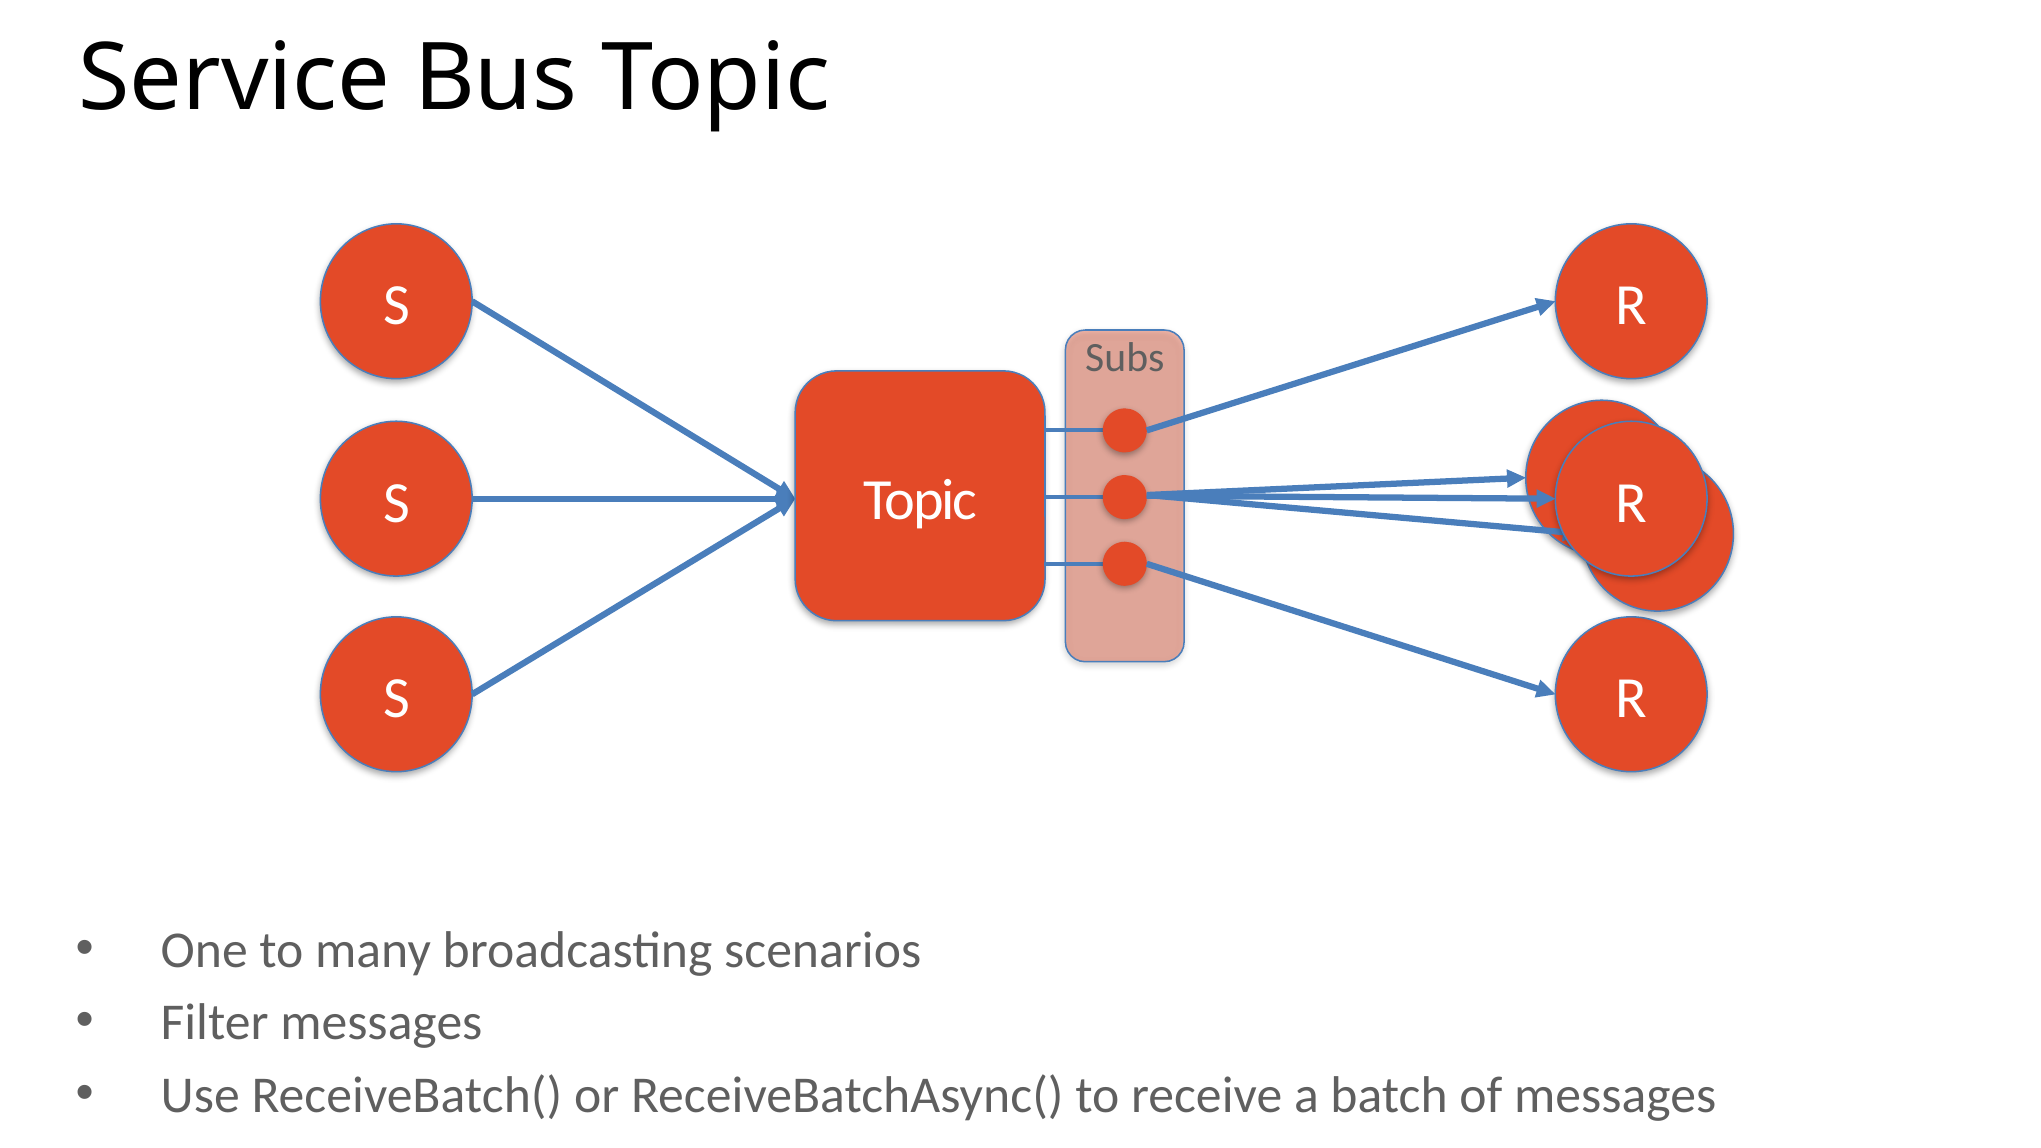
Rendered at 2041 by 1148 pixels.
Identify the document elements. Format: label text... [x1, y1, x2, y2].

title Service Bus Topic [63, 30, 1992, 209]
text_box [1146, 420, 1708, 577]
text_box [1146, 223, 1708, 399]
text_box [320, 223, 796, 772]
text_box One to many broadcasting scenarios Filter messages Use ReceiveBatch() or ReceiveBatchAsync() to receive a batch of messages [45, 891, 1985, 1147]
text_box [794, 320, 1141, 662]
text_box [1146, 400, 1734, 612]
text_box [1146, 619, 1708, 772]
